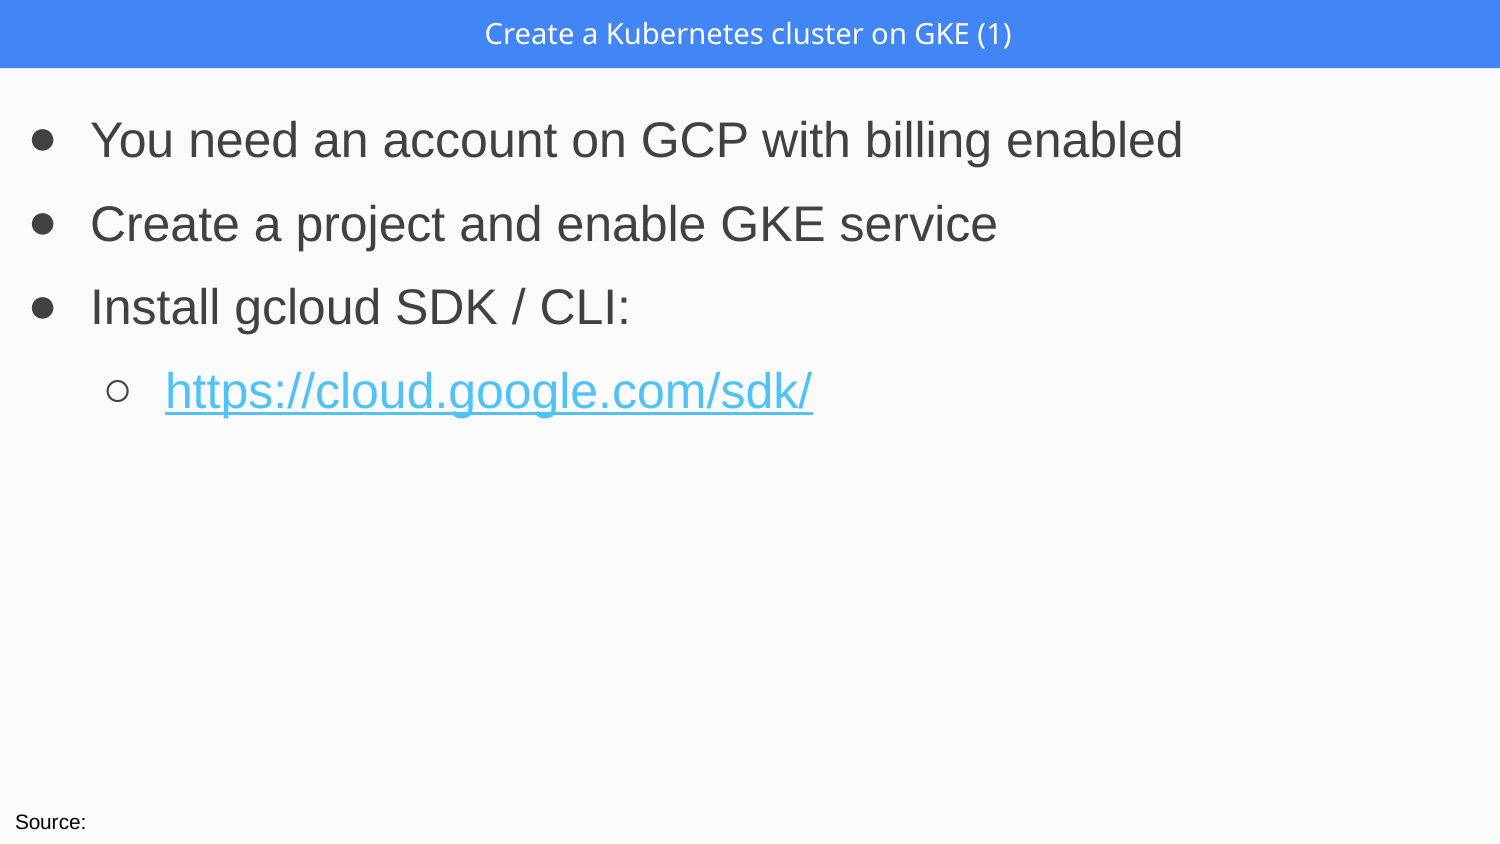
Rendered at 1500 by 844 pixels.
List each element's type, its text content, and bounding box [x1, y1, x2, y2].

text_box Source: [0, 793, 1500, 844]
title Create a Kubernetes cluster on GKE (1) [0, 0, 1497, 68]
text_box You need an account on GCP with billing enabled Create a project and enable GKE service Install gcloud SDK / CLI: https://cloud.google.com/sdk/ [0, 68, 1500, 793]
